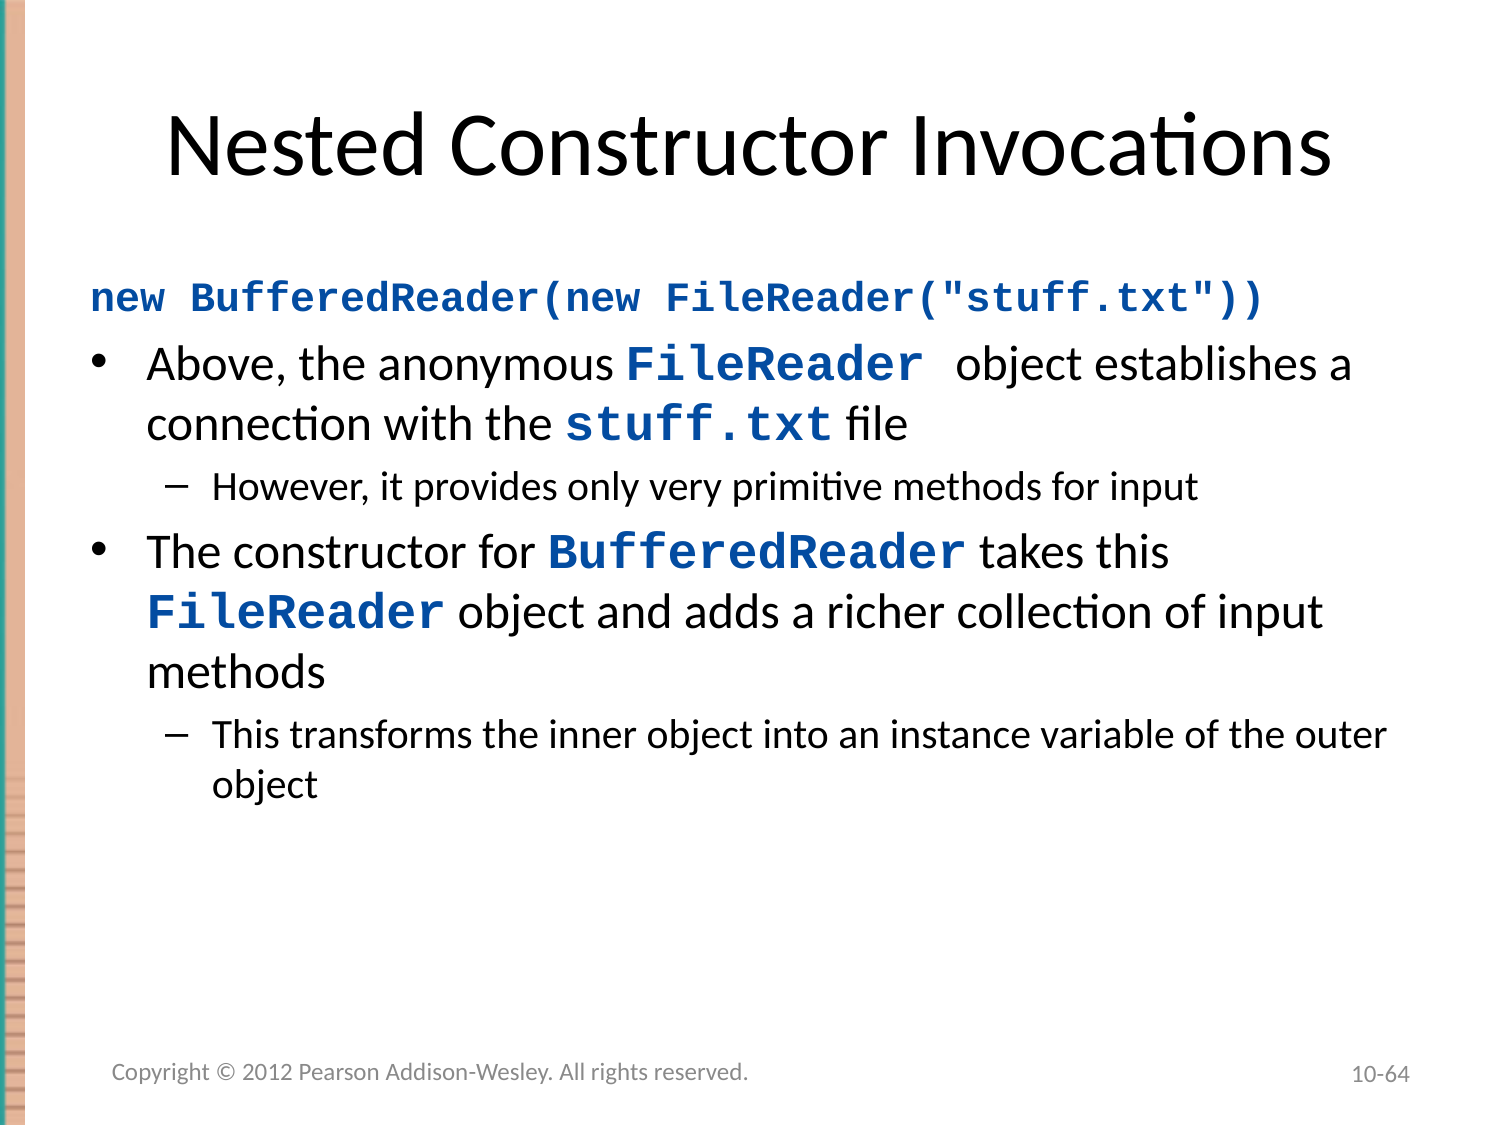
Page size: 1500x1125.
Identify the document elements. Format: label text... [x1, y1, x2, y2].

list new BufferedReader(new FileReader("stuff.txt")) Above, the anonymous FileReader object establishes a connection with the stuff.txt file However, it provides only very primitive methods for input The constructor for BufferedReader takes this FileReader object and adds a richer collection of input methods This transforms the inner object into an instance variable of the outer object [74, 262, 1426, 1006]
slide_number 10-64 [1074, 1042, 1425, 1103]
footer Copyright © 2012 Pearson Addison-Wesley. All rights reserved. [75, 1040, 788, 1100]
picture [0, 0, 25, 1125]
title Nested Constructor Invocations [74, 44, 1426, 233]
